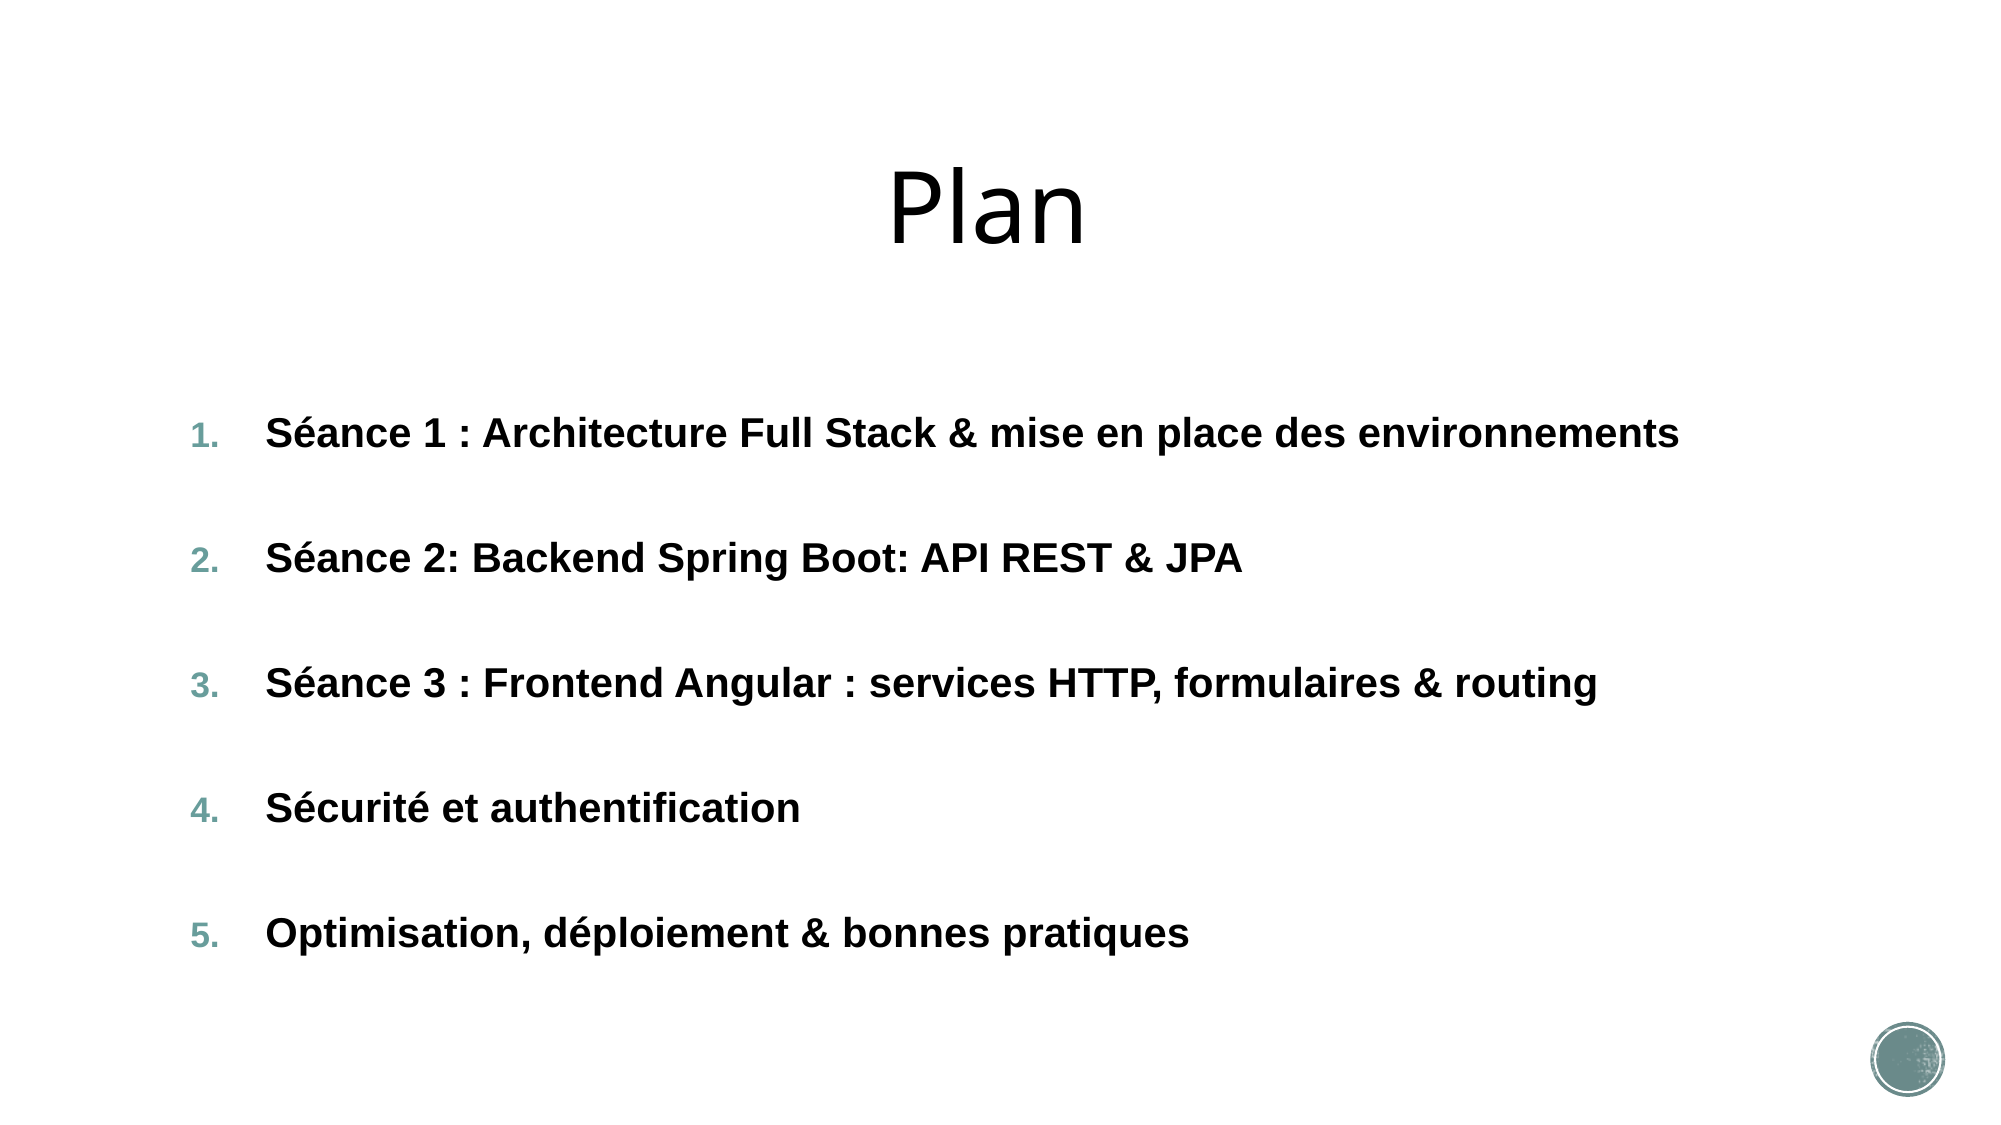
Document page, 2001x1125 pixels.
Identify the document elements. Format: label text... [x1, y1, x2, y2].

list Séance 1 : Architecture Full Stack & mise en place des environnements Séance 2: Backend Spring Boot: API REST & JPA Séance 3 : Frontend Angular : services HTTP, formulaires & routing Sécurité et authentification Optimisation, déploiement & bonnes pratiques [175, 348, 1826, 1013]
title Plan [175, 79, 1826, 344]
